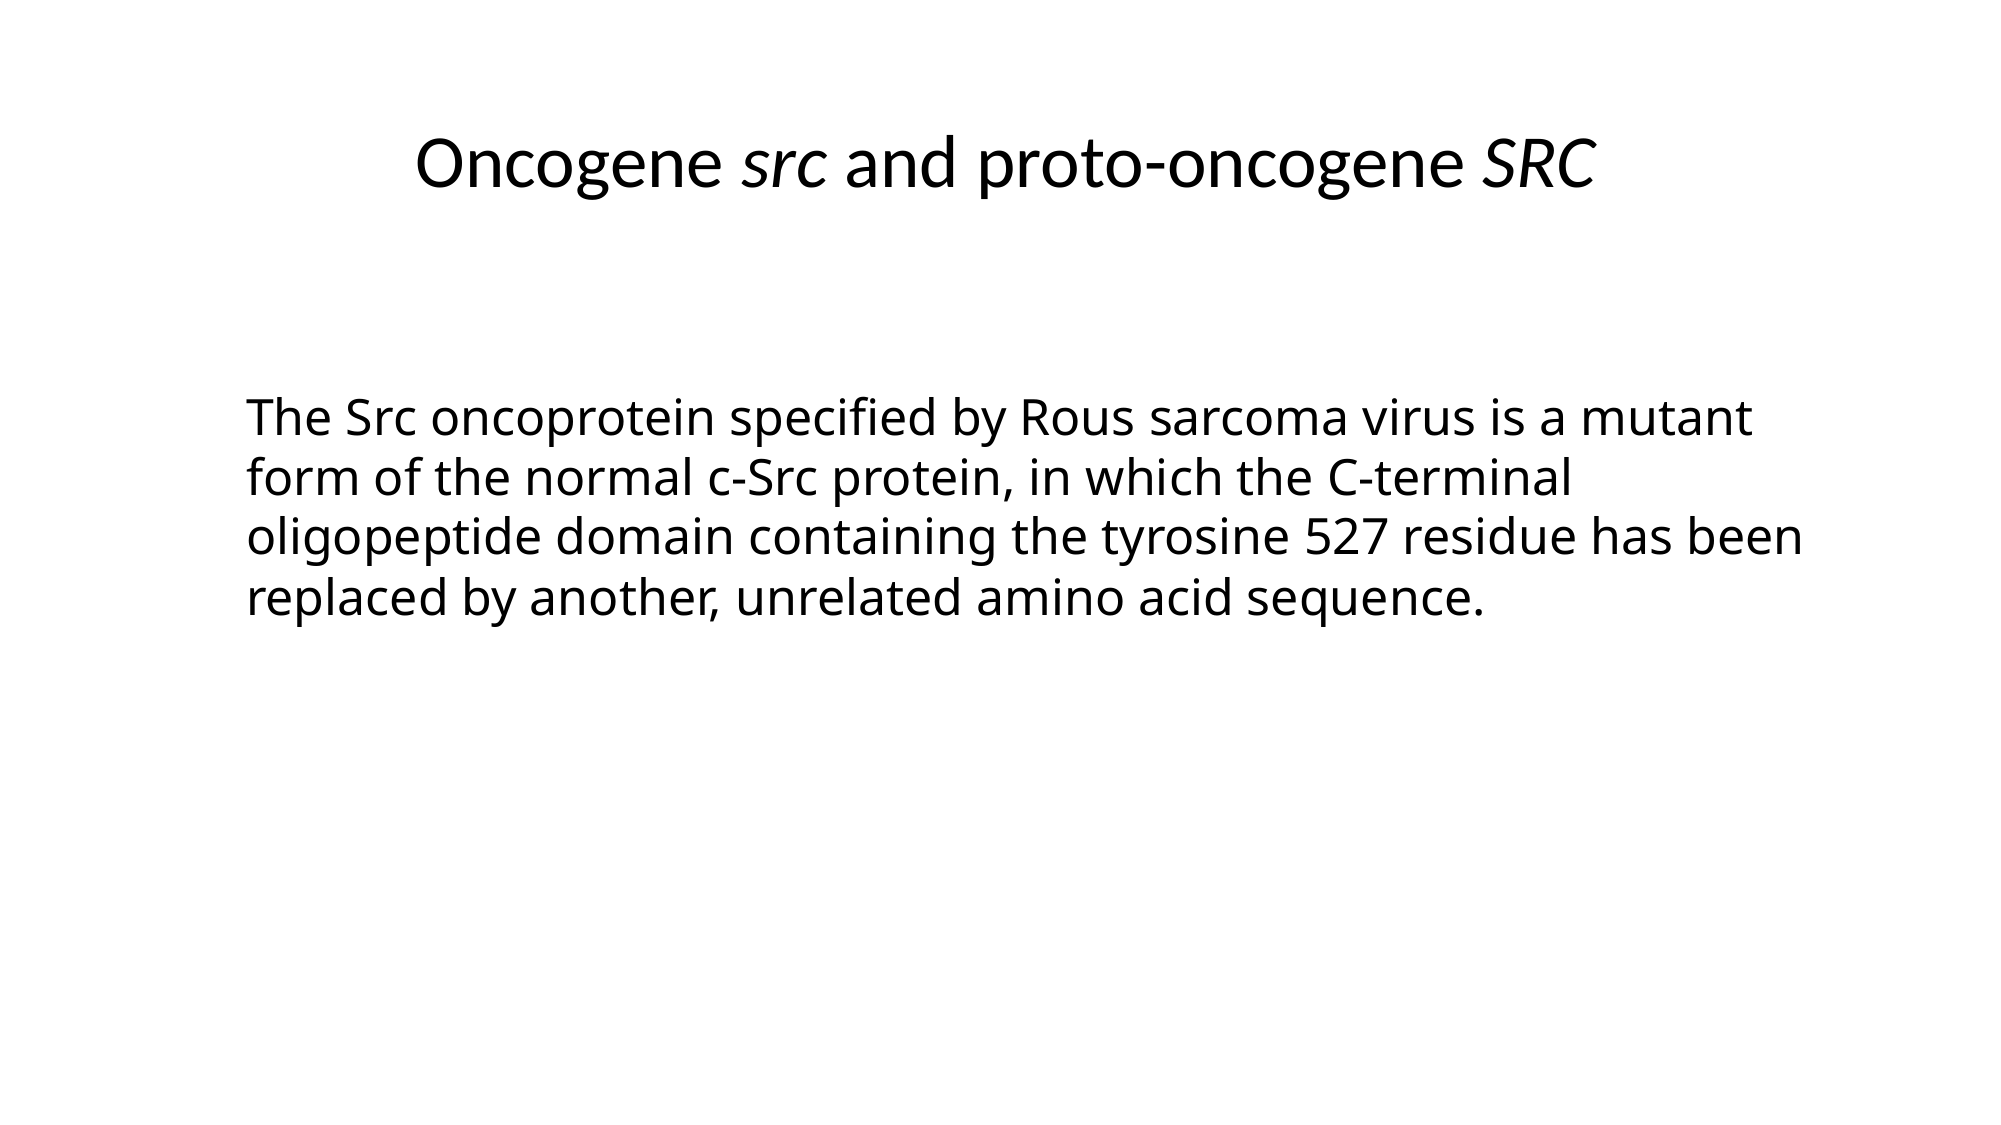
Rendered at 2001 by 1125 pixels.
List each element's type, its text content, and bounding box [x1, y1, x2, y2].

text_box The Src oncoprotein specified by Rous sarcoma virus is a mutant form of the normal c-Src protein, in which the C-terminal oligopeptide domain containing the tyrosine 527 residue has been replaced by another, unrelated amino acid sequence. [231, 377, 1845, 633]
text_box Oncogene src and proto-oncogene SRC [401, 104, 1612, 210]
